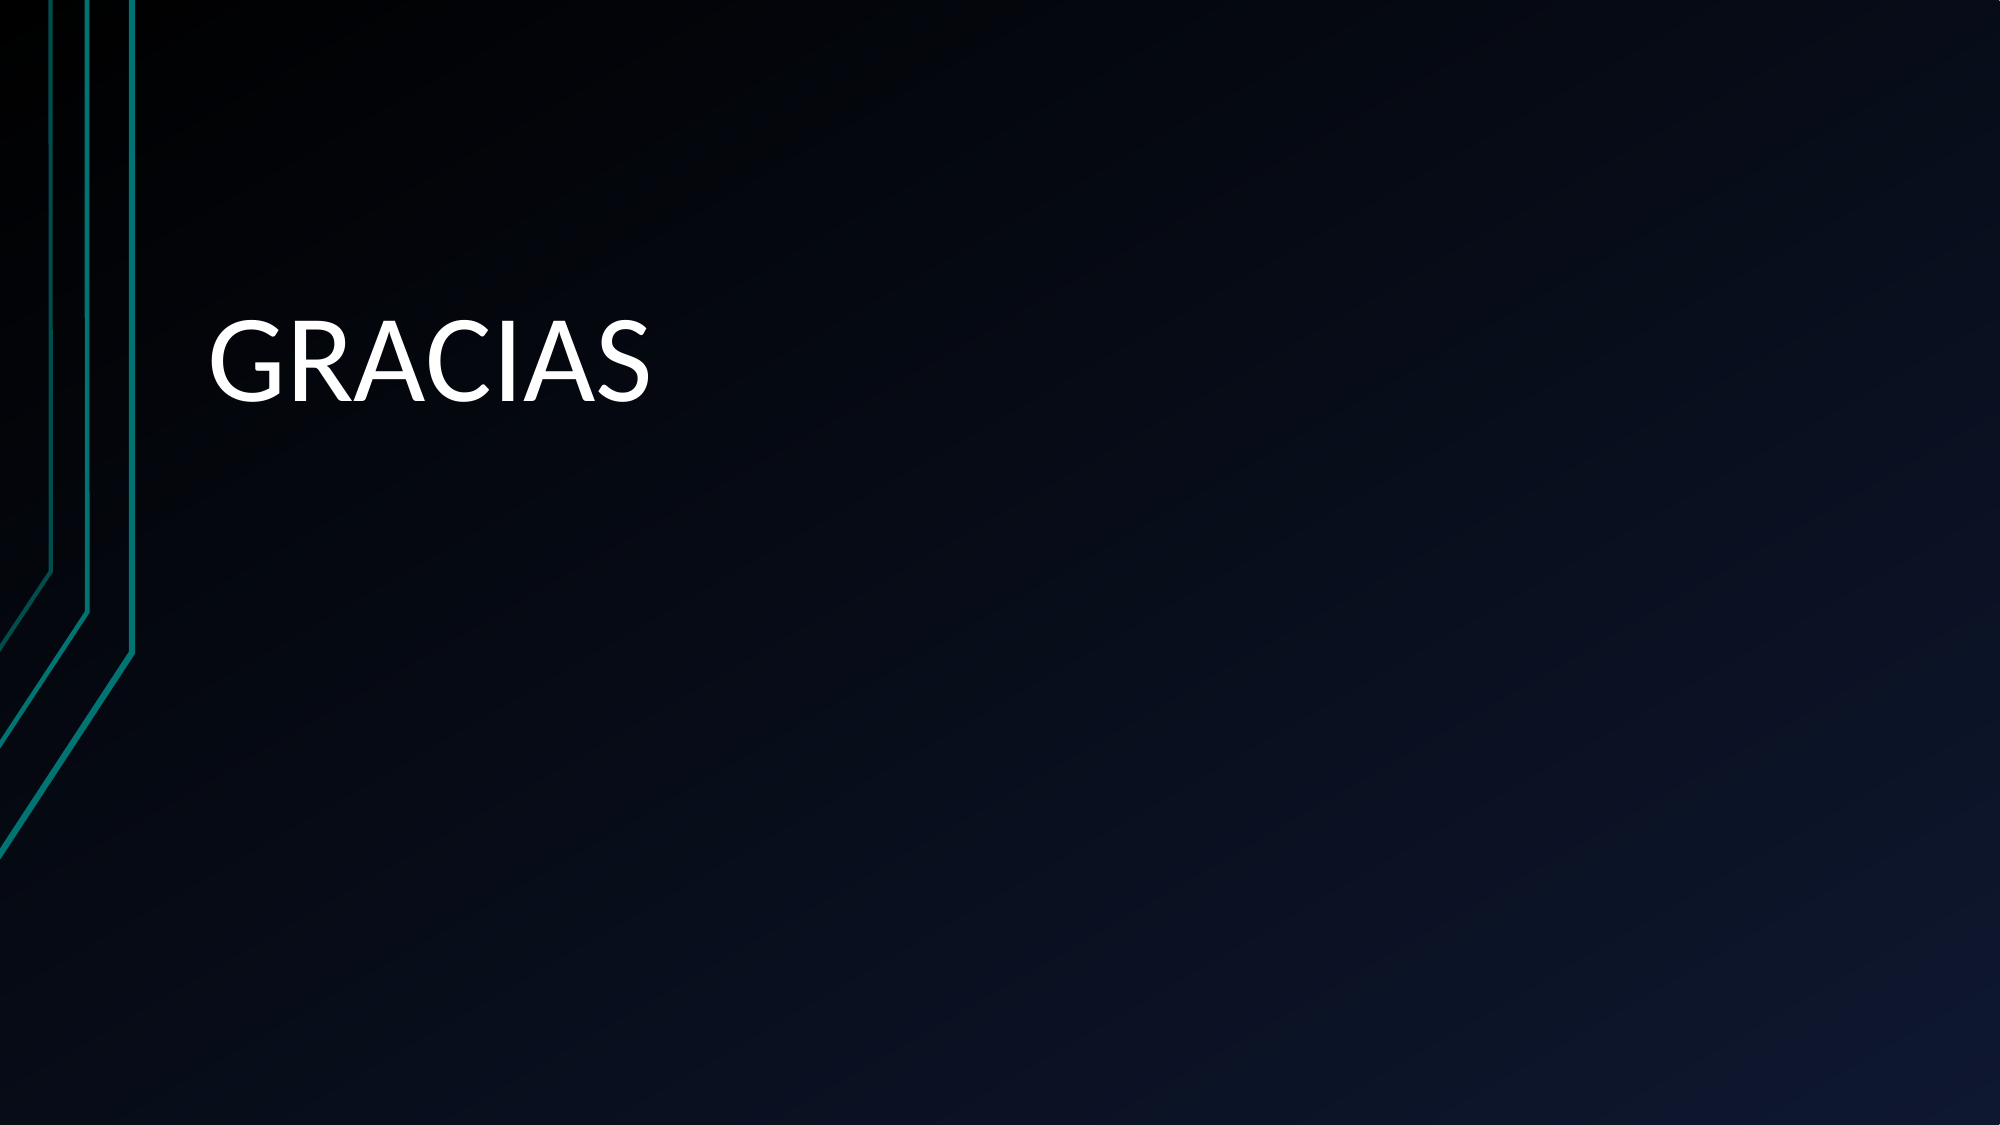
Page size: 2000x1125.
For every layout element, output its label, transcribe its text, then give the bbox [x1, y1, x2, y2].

title GRACIAS [187, 237, 1887, 439]
